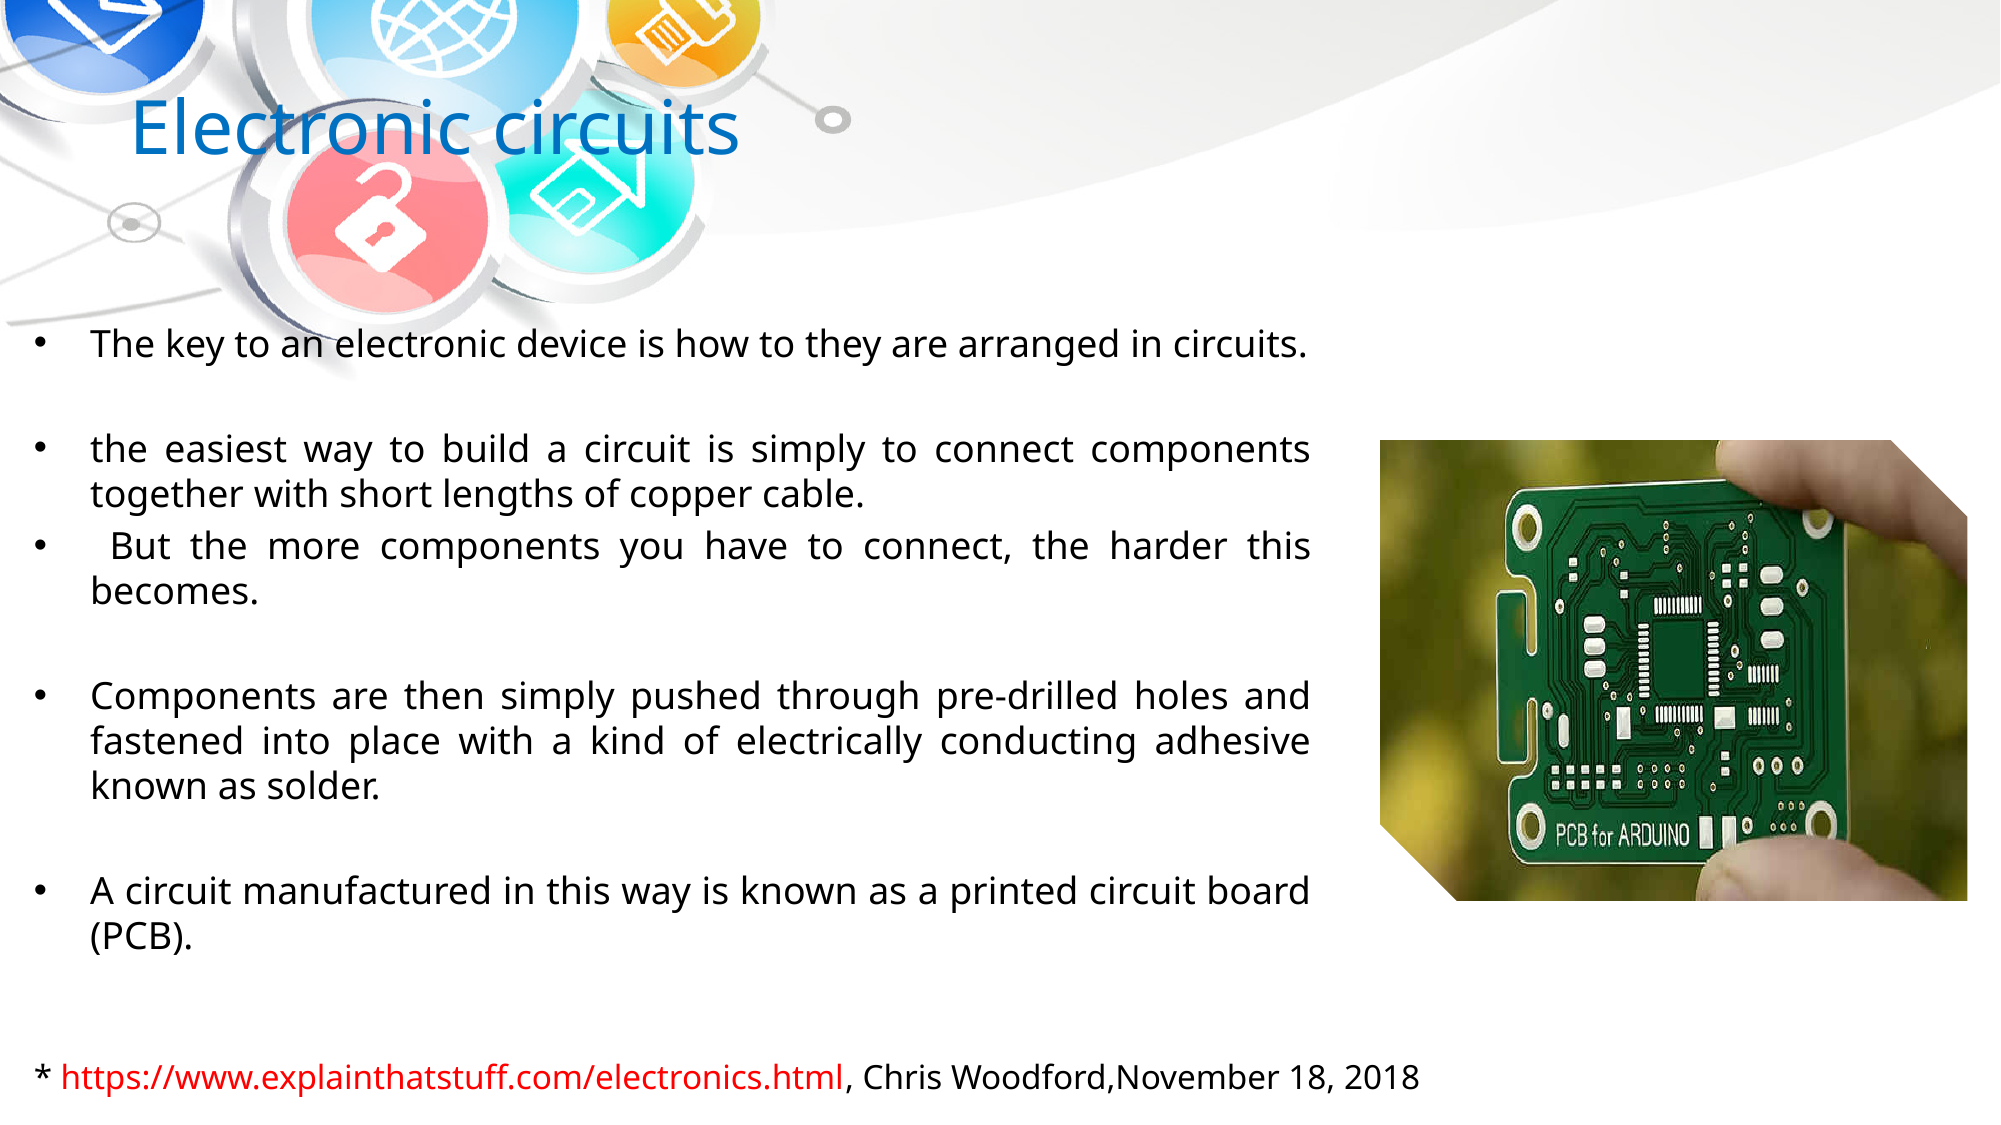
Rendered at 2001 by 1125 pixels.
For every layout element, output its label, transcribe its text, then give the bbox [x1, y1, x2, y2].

text_box * https://www.explainthatstuff.com/electronics.html, Chris Woodford,November 18, 2018 [18, 1048, 1902, 1104]
title Electronic circuits [114, 61, 1886, 187]
picture [0, 0, 2001, 1125]
list The key to an electronic device is how to they are arranged in circuits. the easiest way to build a circuit is simply to connect components together with short lengths of copper cable. But the more components you have to connect, the harder this becomes. Components are then simply pushed through pre-drilled holes and fastened into place with a kind of electrically conducting adhesive known as solder. A circuit manufactured in this way is known as a printed circuit board (PCB). [19, 311, 1328, 1039]
